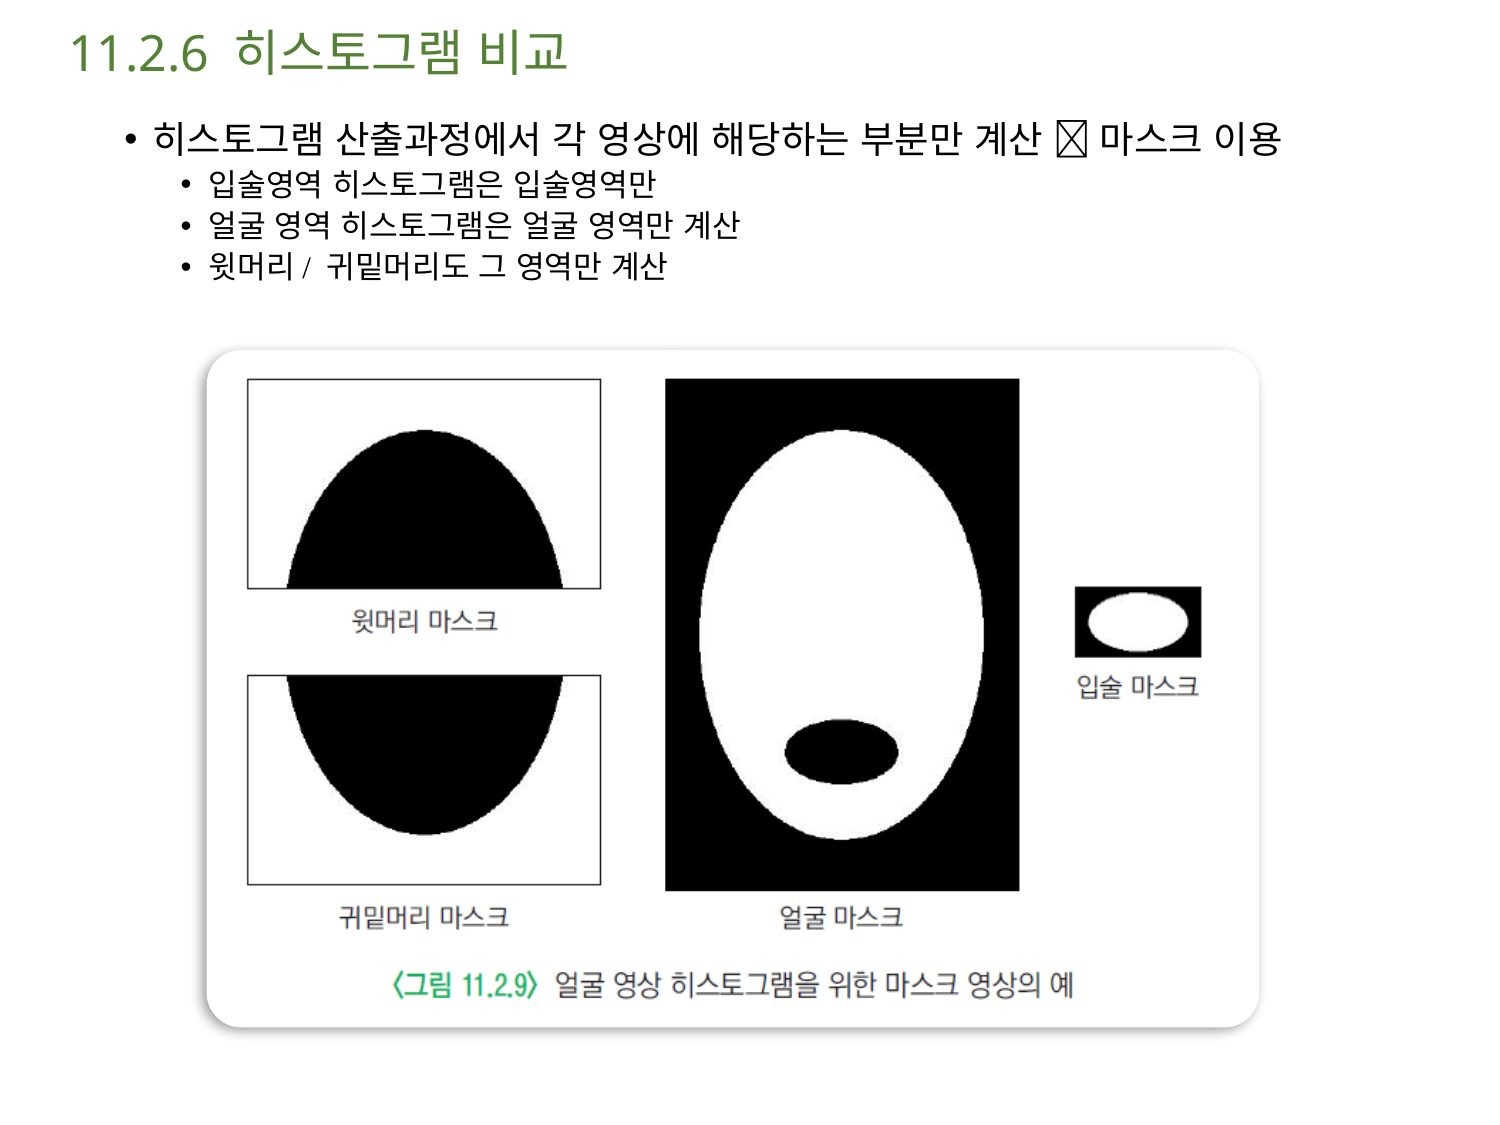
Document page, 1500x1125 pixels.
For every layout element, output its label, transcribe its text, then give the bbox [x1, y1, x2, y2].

picture [206, 349, 1260, 1028]
list 히스토그램 산출과정에서 각 영상에 해당하는 부분만 계산  마스크 이용 입술영역 히스토그램은 입술영역만 얼굴 영역 히스토그램은 얼굴 영역만 계산 윗머리/ 귀밑머리도 그 영역만 계산 [53, 113, 1459, 1102]
title 11.2.6 히스토그램 비교 [53, 4, 1459, 107]
